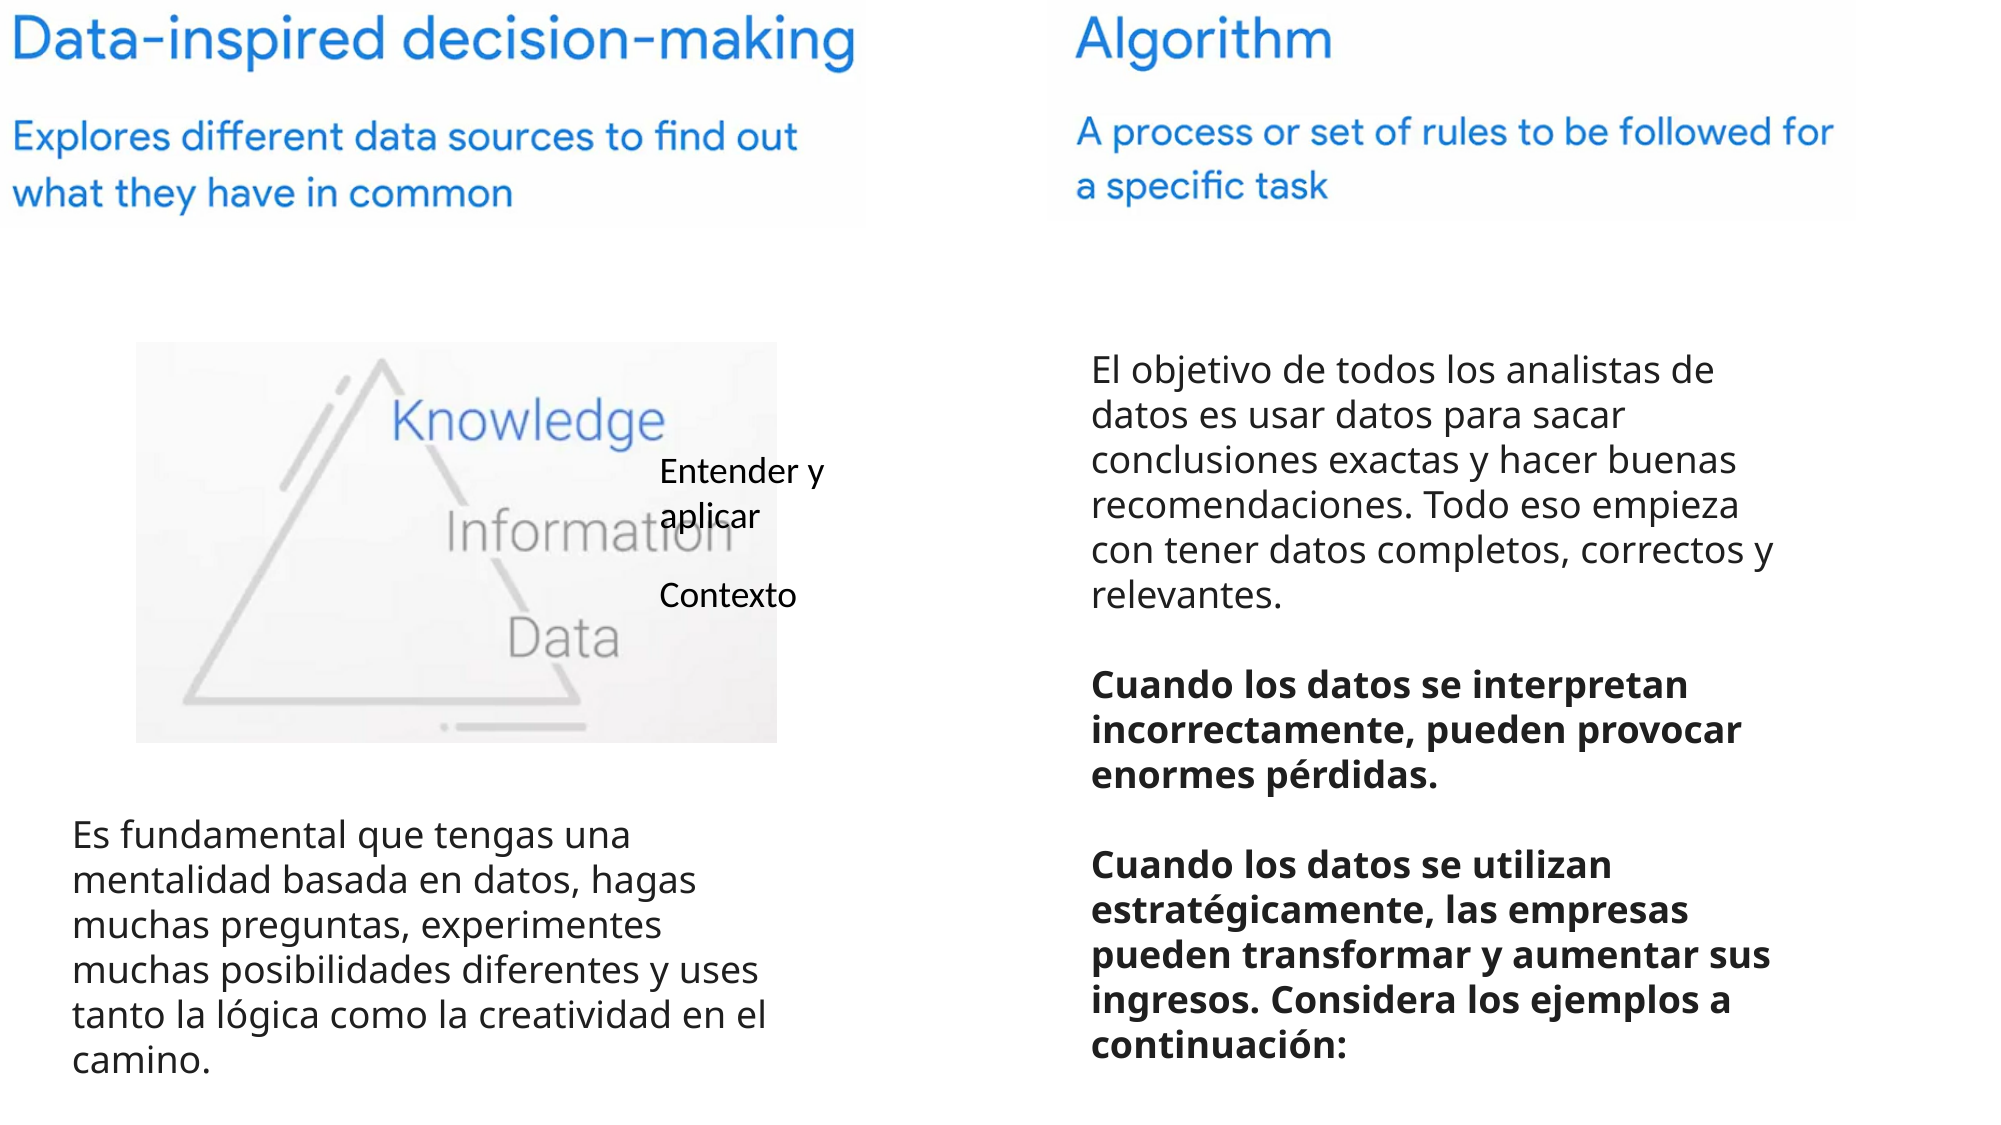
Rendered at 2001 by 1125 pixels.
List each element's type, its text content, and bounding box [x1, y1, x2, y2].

text_box Contexto [777, 562, 909, 623]
text_box El objetivo de todos los analistas de datos es usar datos para sacar conclusiones exactas y hacer buenas recomendaciones. Todo eso empieza con tener datos completos, correctos y relevantes. Cuando los datos se interpretan incorrectamente, pueden provocar enormes pérdidas. Cuando los datos se utilizan estratégicamente, las empresas pueden transformar y aumentar sus ingresos. Considera los ejemplos a continuación: [1076, 338, 1827, 1125]
picture [1047, 0, 1856, 221]
picture [0, 0, 866, 228]
picture [136, 342, 777, 743]
text_box Es fundamental que tengas una mentalidad basada en datos, hagas muchas preguntas, experimentes muchas posibilidades diferentes y uses tanto la lógica como la creatividad en el camino. [57, 803, 808, 1089]
text_box Entender y aplicar [777, 438, 909, 544]
